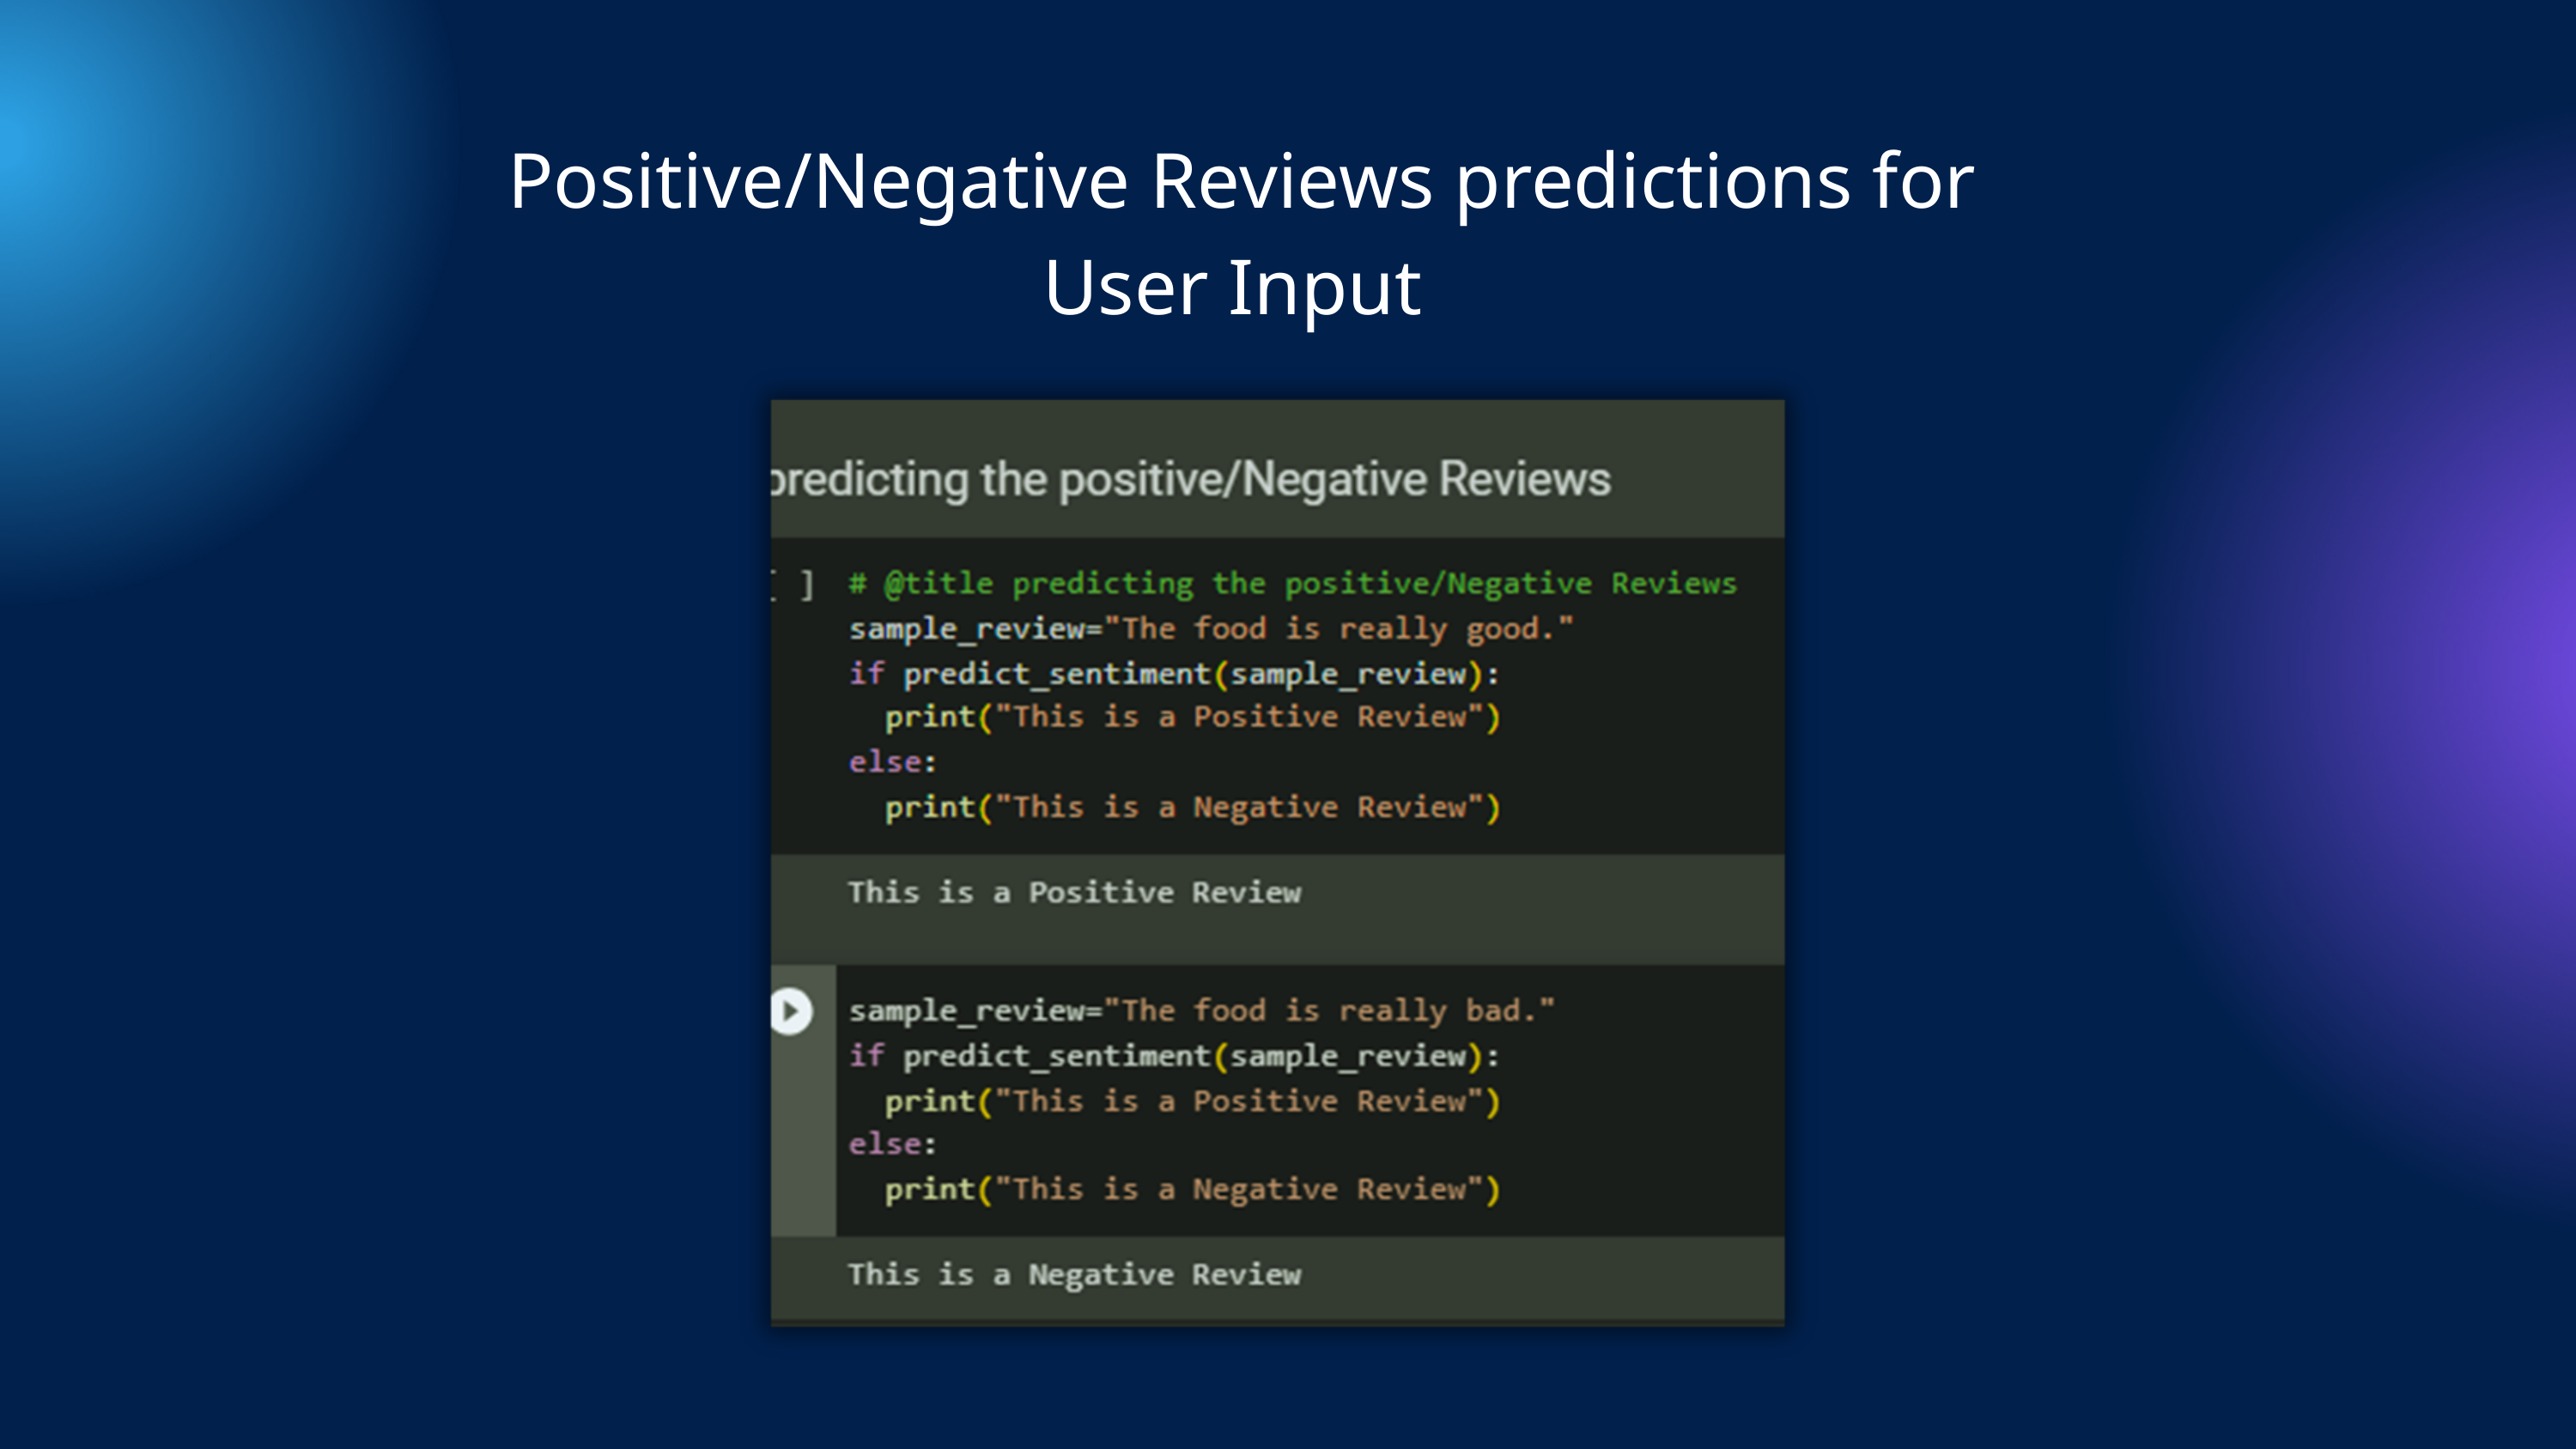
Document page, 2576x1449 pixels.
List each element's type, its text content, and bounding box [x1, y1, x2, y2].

text_box [2045, 36, 2576, 1304]
text_box [0, 0, 511, 655]
text_box Positive/Negative Reviews predictions for User Input [419, 117, 2046, 330]
text_box [728, 361, 1828, 1367]
